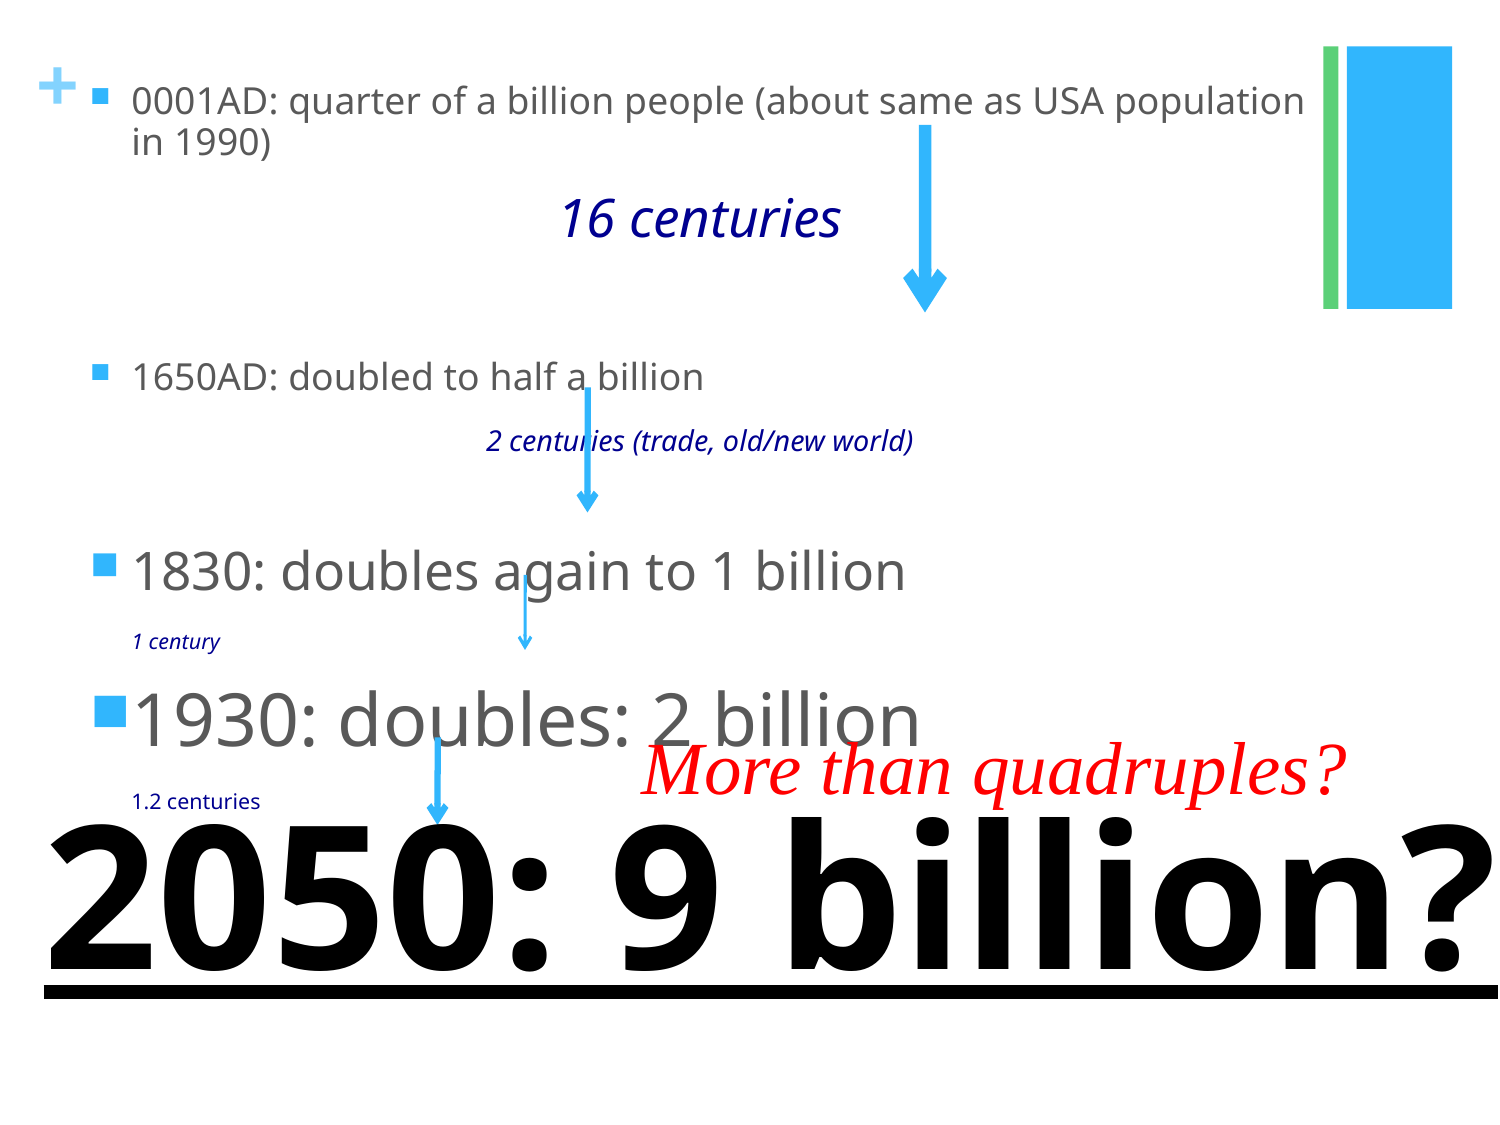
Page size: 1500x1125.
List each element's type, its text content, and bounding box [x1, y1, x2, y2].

text_box More than quadruples? [627, 712, 1363, 818]
list 0001AD: quarter of a billion people (about same as USA population in 1990) 16 centuries 1650AD: doubled to half a billion 2 centuries (trade, old/new world) 1830: doubles again to 1 billion 1 century 1930: doubles: 2 billion 1.2 centuries [75, 75, 1325, 762]
text_box 2050: 9 billion? [28, 762, 1500, 1018]
